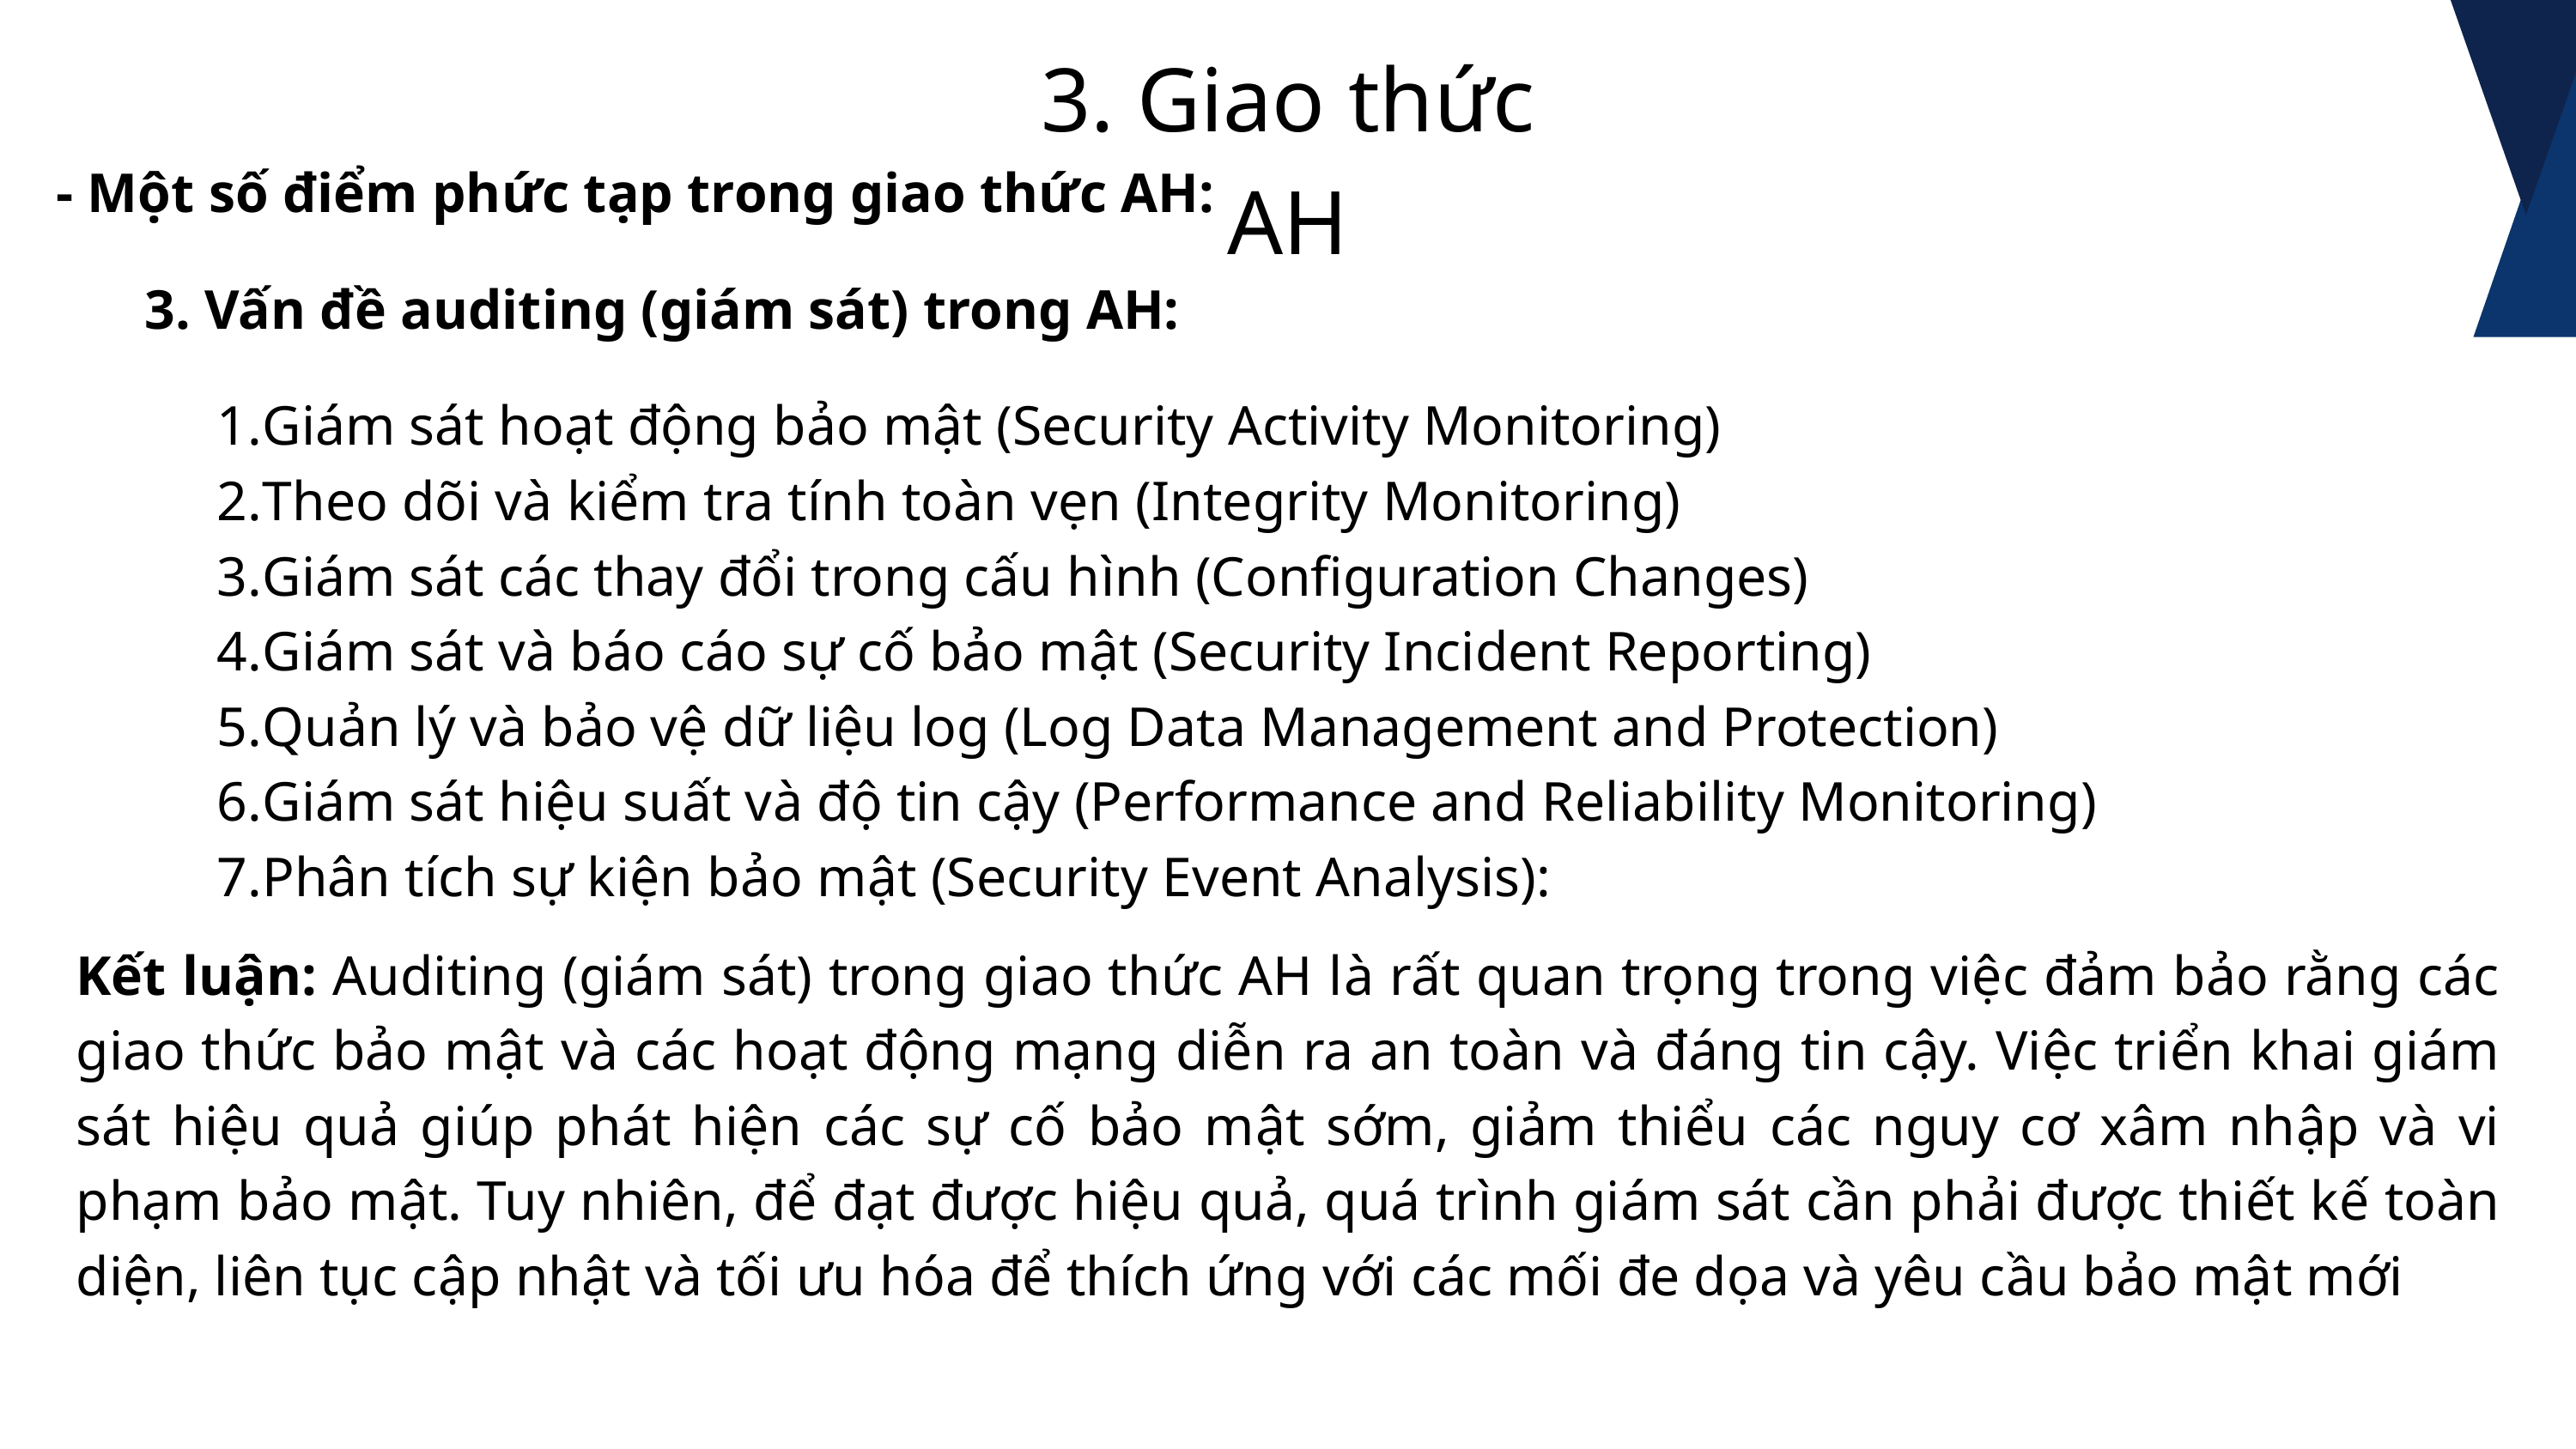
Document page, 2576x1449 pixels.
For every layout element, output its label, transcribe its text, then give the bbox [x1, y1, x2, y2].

text_box 3. Vấn đề auditing (giám sát) trong AH: [144, 264, 2470, 340]
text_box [2444, 0, 2576, 215]
text_box Giám sát hoạt động bảo mật (Security Activity Monitoring) Theo dõi và kiểm tra tính toàn vẹn (Integrity Monitoring) Giám sát các thay đổi trong cấu hình (Configuration Changes) Giám sát và báo cáo sự cố bảo mật (Security Incident Reporting) Quản lý và bảo vệ dữ liệu log (Log Data Management and Protection) Giám sát hiệu suất và độ tin cậy (Performance and Reliability Monitoring) Phân tích sự kiện bảo mật (Security Event Analysis): [171, 380, 2227, 931]
text_box 3. Giao thức AH [985, 27, 1591, 264]
text_box - Một số điểm phức tạp trong giao thức AH: [47, 148, 1224, 224]
text_box Kết luận: Auditing (giám sát) trong giao thức AH là rất quan trọng trong việc đảm bảo rằng các giao thức bảo mật và các hoạt động mạng diễn ra an toàn và đáng tin cậy. Việc triển khai giám sát hiệu quả giúp phát hiện các sự cố bảo mật sớm, giảm thiểu các nguy cơ xâm nhập và vi phạm bảo mật. Tuy nhiên, để đạt được hiệu quả, quá trình giám sát cần phải được thiết kế toàn diện, liên tục cập nhật và tối ưu hóa để thích ứng với các mối đe dọa và yêu cầu bảo mật mới [76, 931, 2500, 1307]
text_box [2473, 223, 2576, 337]
